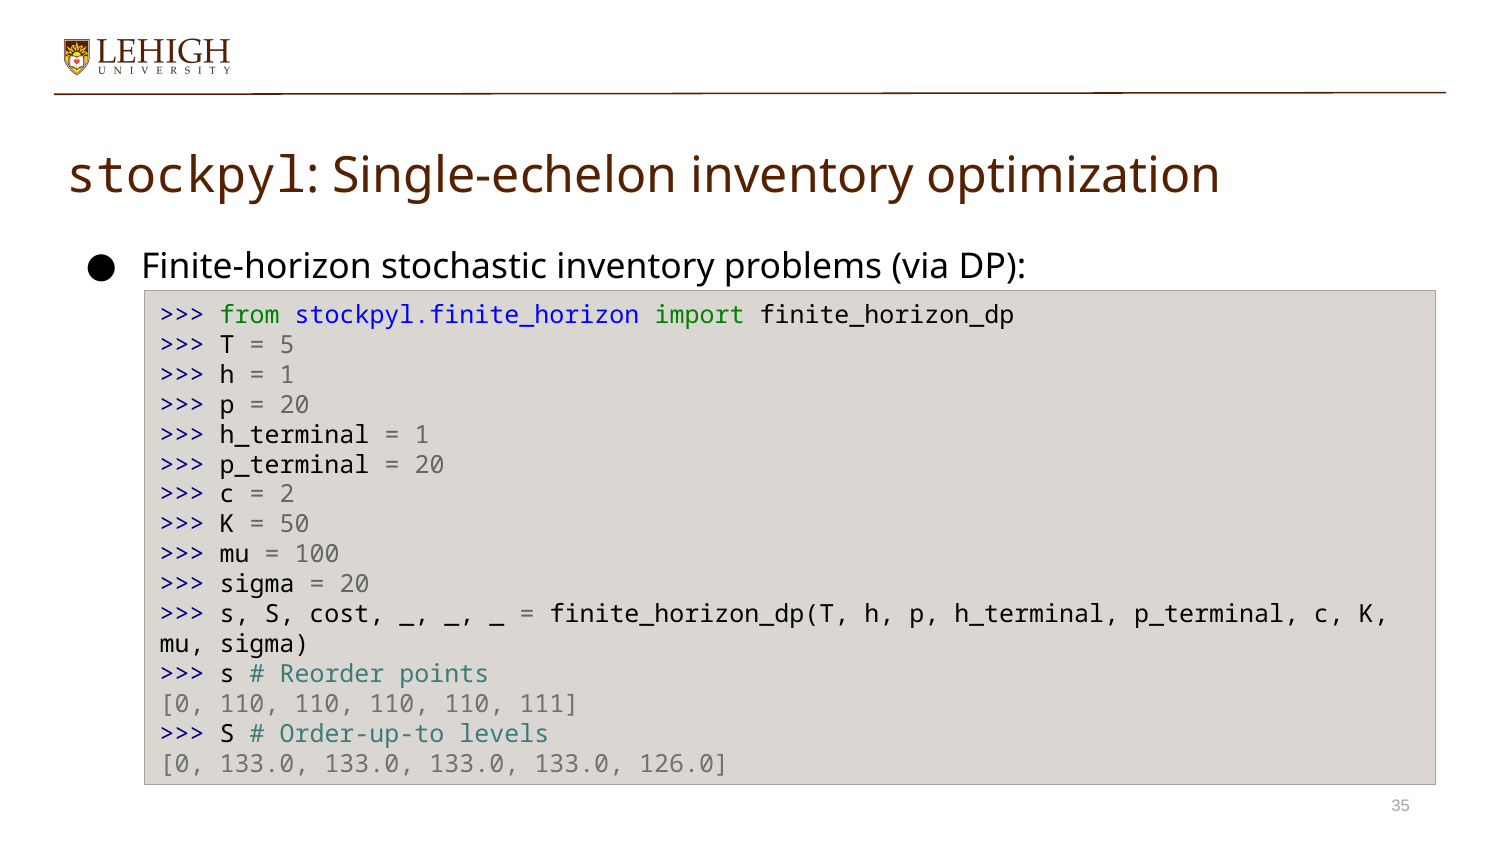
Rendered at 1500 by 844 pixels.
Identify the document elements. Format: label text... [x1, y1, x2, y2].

picture [53, 28, 240, 87]
title stockpyl: Single-echelon inventory optimization [51, 127, 1326, 222]
text_box >>> from stockpyl.finite_horizon import finite_horizon_dp >>> T = 5 >>> h = 1 >>> p = 20 >>> h_terminal = 1 >>> p_terminal = 20 >>> c = 2 >>> K = 50 >>> mu = 100 >>> sigma = 20 >>> s, S, cost, _, _, _ = finite_horizon_dp(T, h, p, h_terminal, p_terminal, c, K, mu, sigma) >>> s # Reorder points [0, 110, 110, 110, 110, 111] >>> S # Order-up-to levels [0, 133.0, 133.0, 133.0, 133.0, 126.0] [144, 290, 1436, 785]
list Finite-horizon stochastic inventory problems (via DP): [51, 221, 1090, 691]
